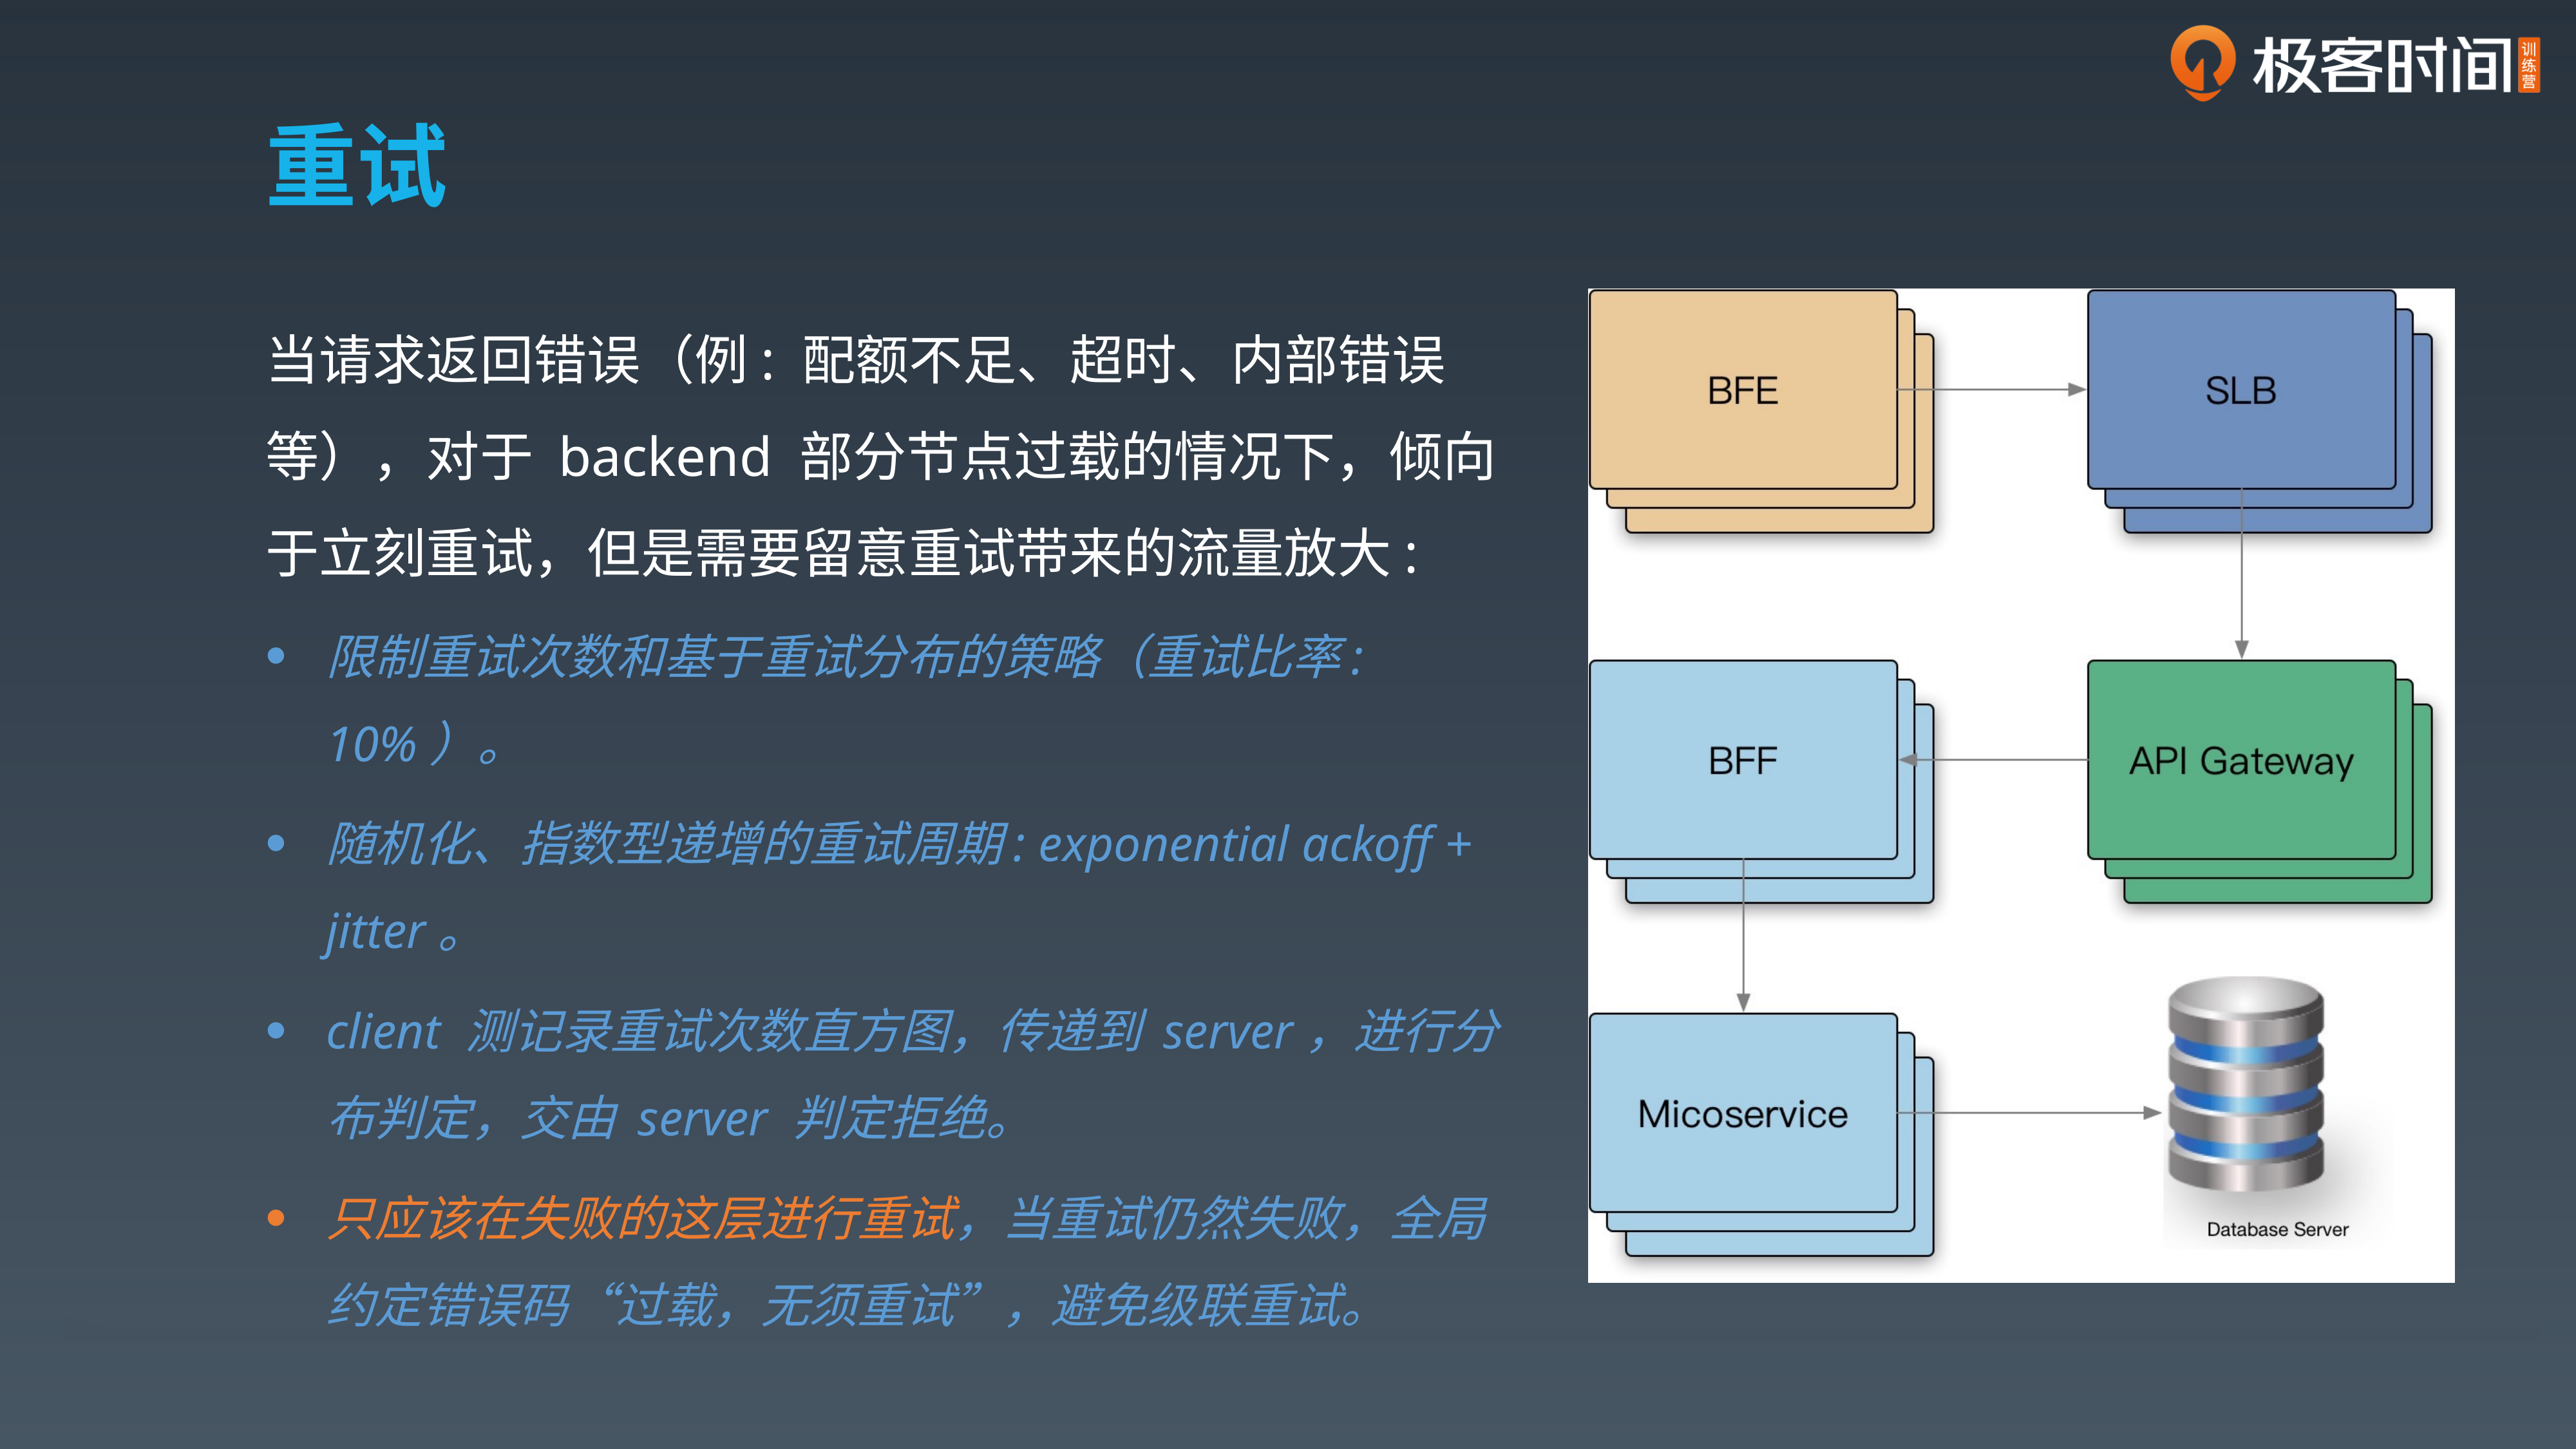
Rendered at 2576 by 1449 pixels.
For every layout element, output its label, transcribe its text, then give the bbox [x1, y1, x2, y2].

picture [0, 0, 2576, 1449]
title 重试 [260, 103, 2316, 243]
list 当请求返回错误（例: 配额不足、超时、内部错误等），对于 backend 部分节点过载的情况下，倾向于立刻重试，但是需要留意重试带来的流量放大: 限制重试次数和基于重试分布的策略（重试比率: 10%）。 随机化、指数型递增的重试周期: exponential ackoff + jitter。 client 测记录重试次数直方图，传递到 server，进行分布判定，交由 server 判定拒绝。 只应该在失败的这层进行重试，当重试仍然失败，全局约定错误码“过载，无须重试”，避免级联重试。 [260, 288, 1522, 1336]
